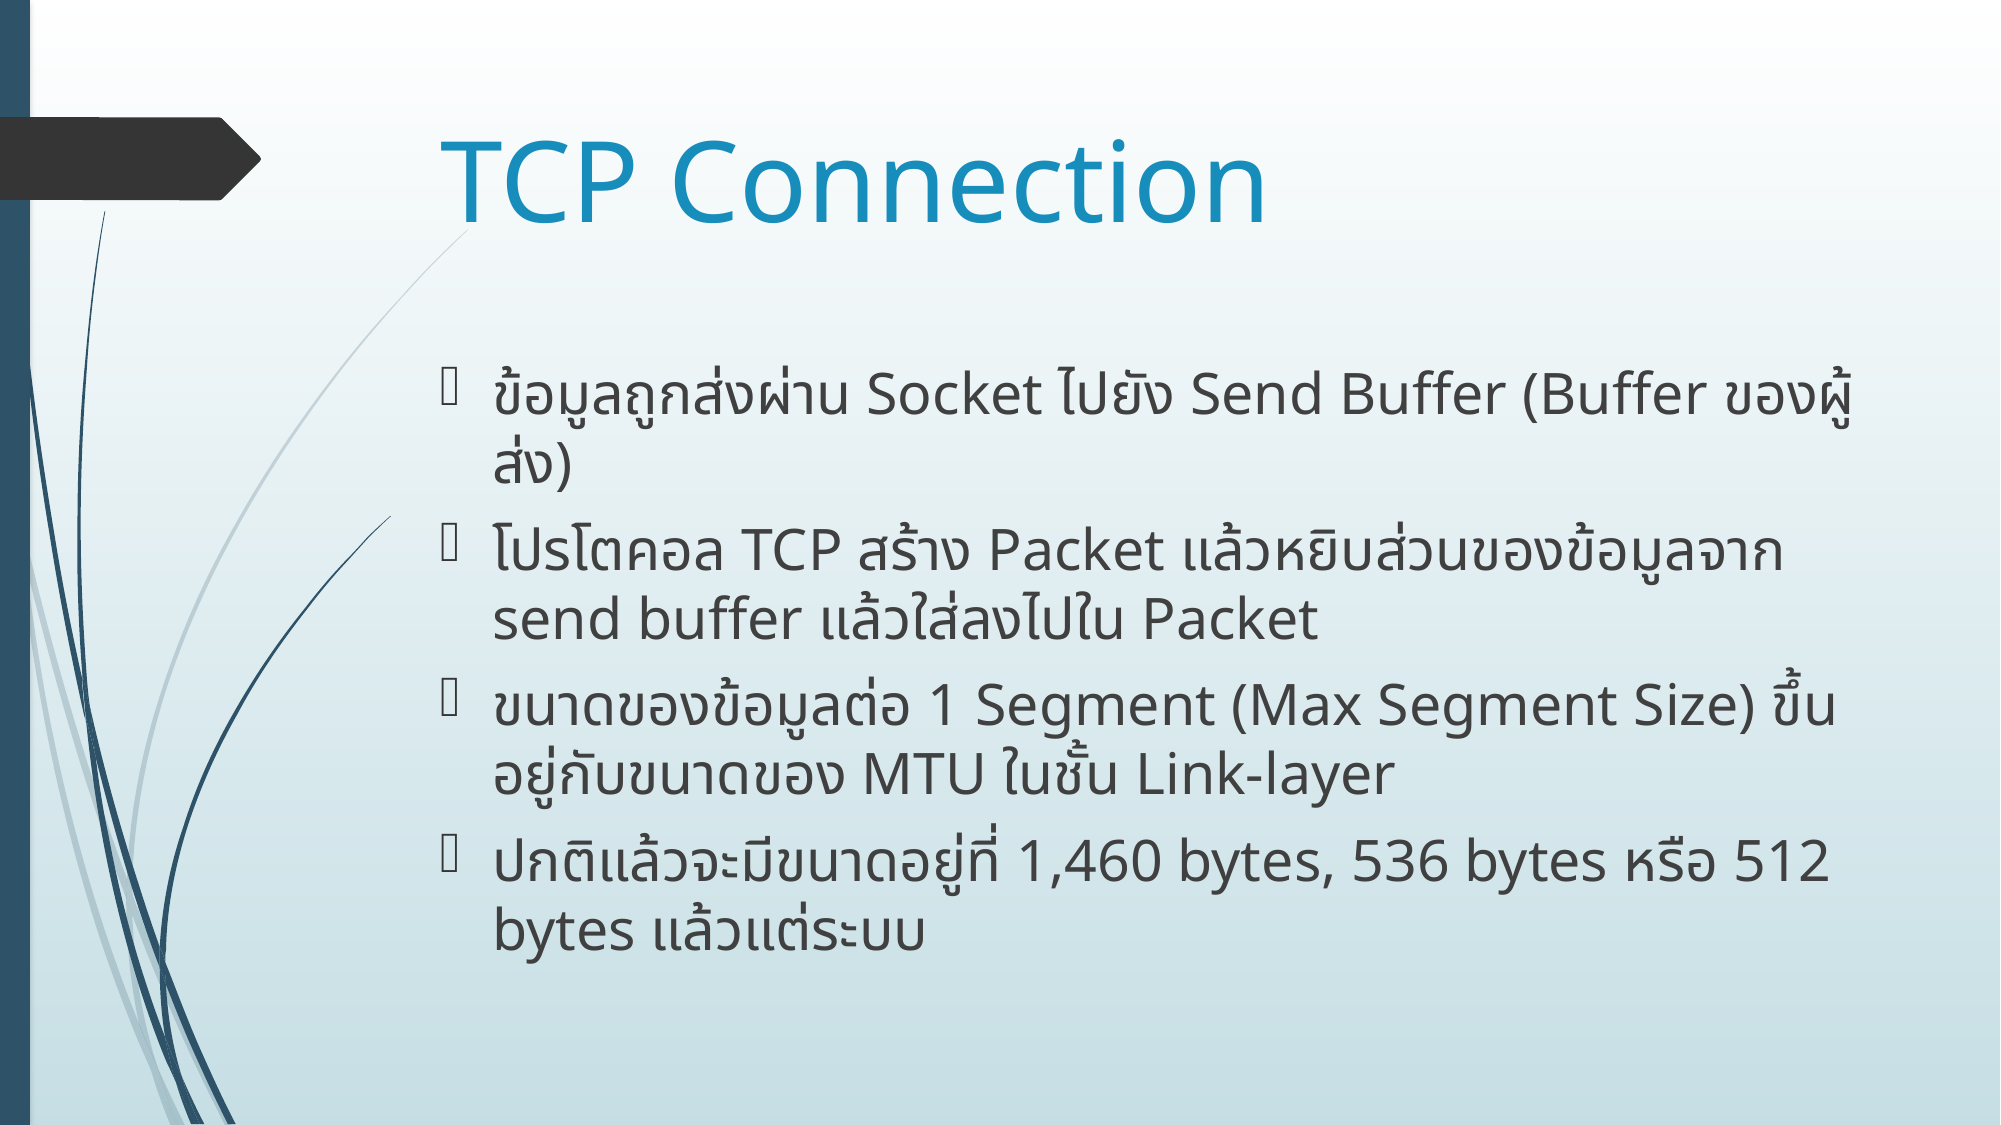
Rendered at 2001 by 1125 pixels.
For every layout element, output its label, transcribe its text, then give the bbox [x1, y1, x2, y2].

list ข้อมูลถูกส่งผ่าน Socket ไปยัง Send Buffer (Buffer ของผู้ส่ง) โปรโตคอล TCP สร้าง Packet แล้วหยิบส่วนของข้อมูลจาก send buffer แล้วใส่ลงไปใน Packet ขนาดของข้อมูลต่อ 1 Segment (Max Segment Size) ขึ้นอยู่กับขนาดของ MTU ในชั้น Link-layer ปกติแล้วจะมีขนาดอยู่ที่ 1,460 bytes, 536 bytes หรือ 512 bytes แล้วแต่ระบบ [424, 350, 1888, 970]
title TCP Connection [425, 102, 1888, 313]
